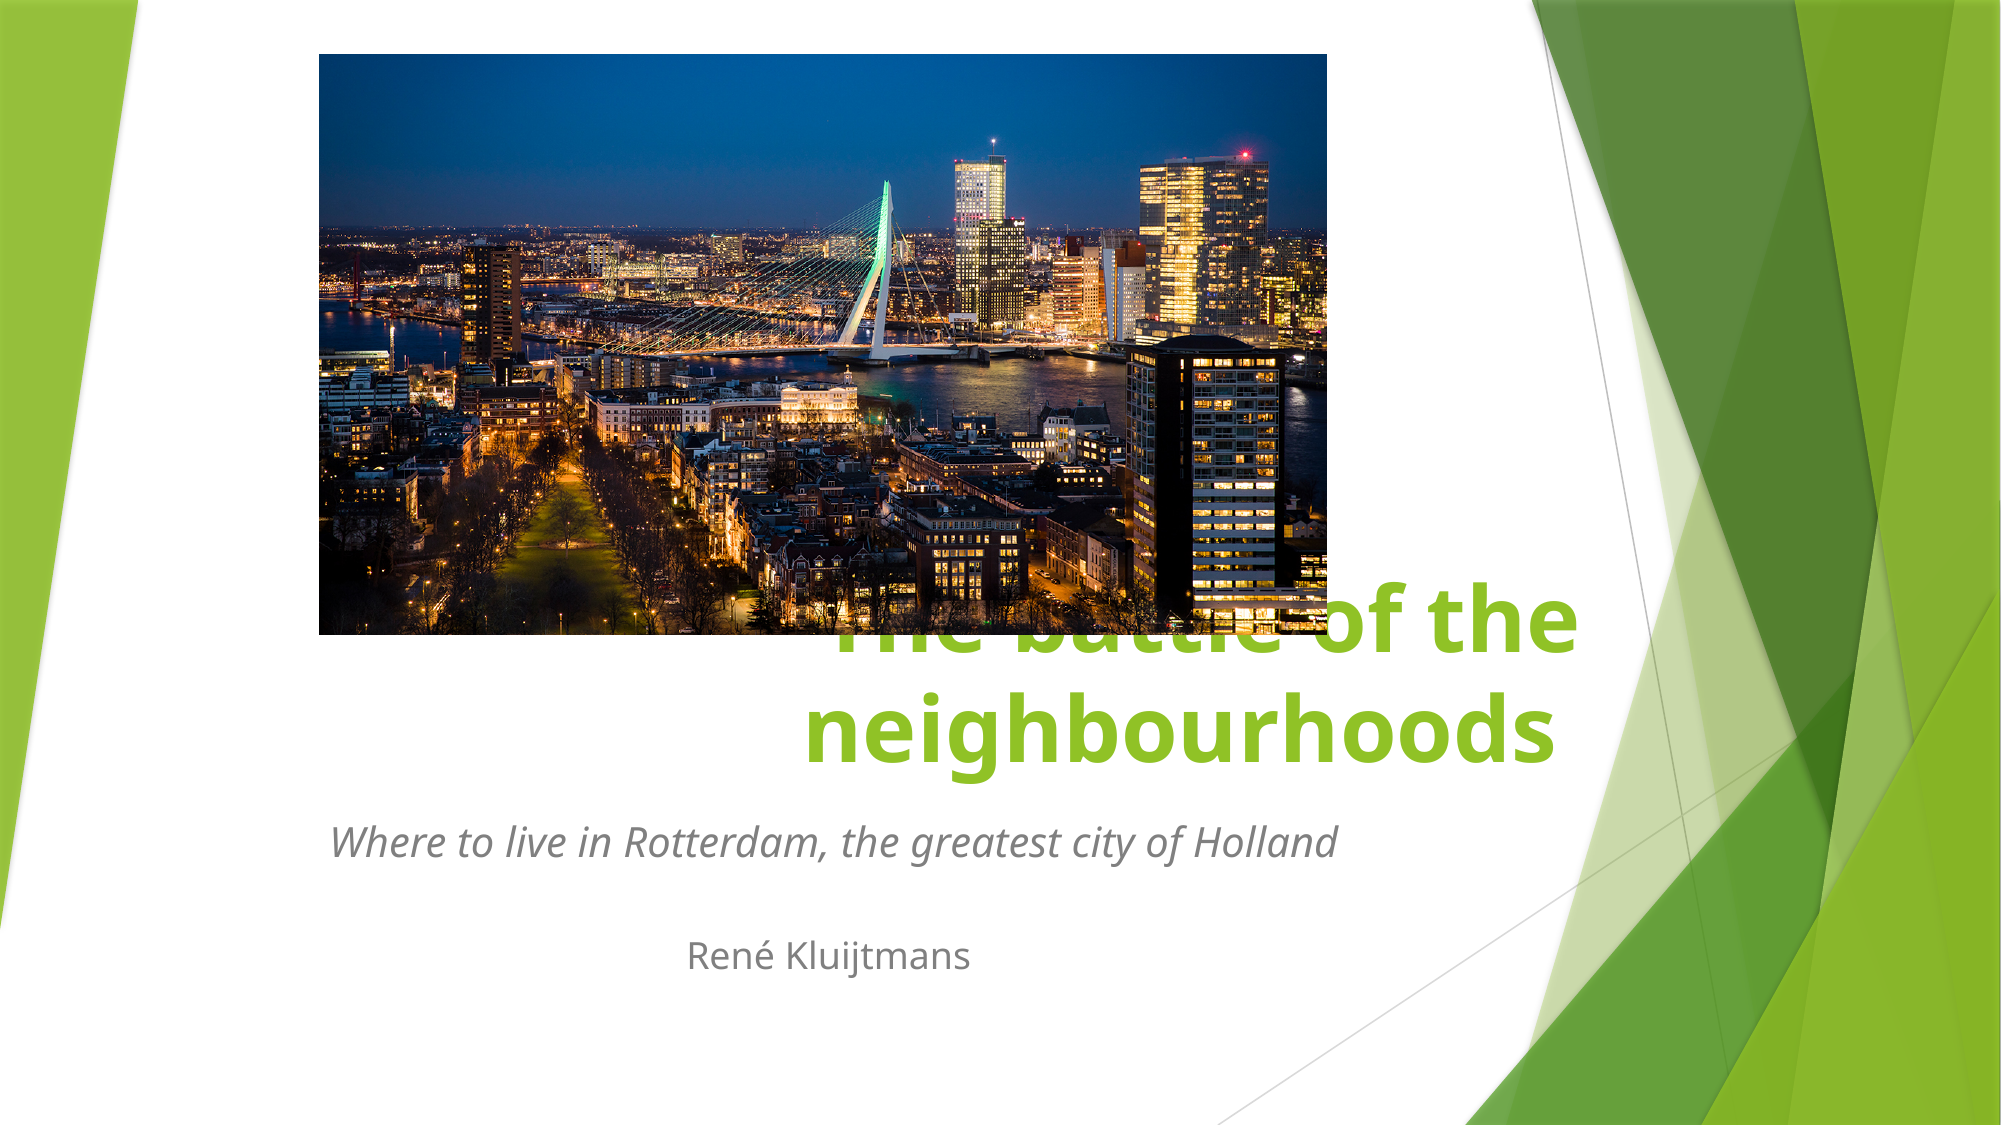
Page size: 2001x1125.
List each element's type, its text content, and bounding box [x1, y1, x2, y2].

picture [319, 53, 1327, 636]
subtitle Where to live in Rotterdam, the greatest city of Holland René Kluijtmans [303, 808, 1354, 989]
title The battle of the neighbourhoods [50, 654, 1597, 789]
